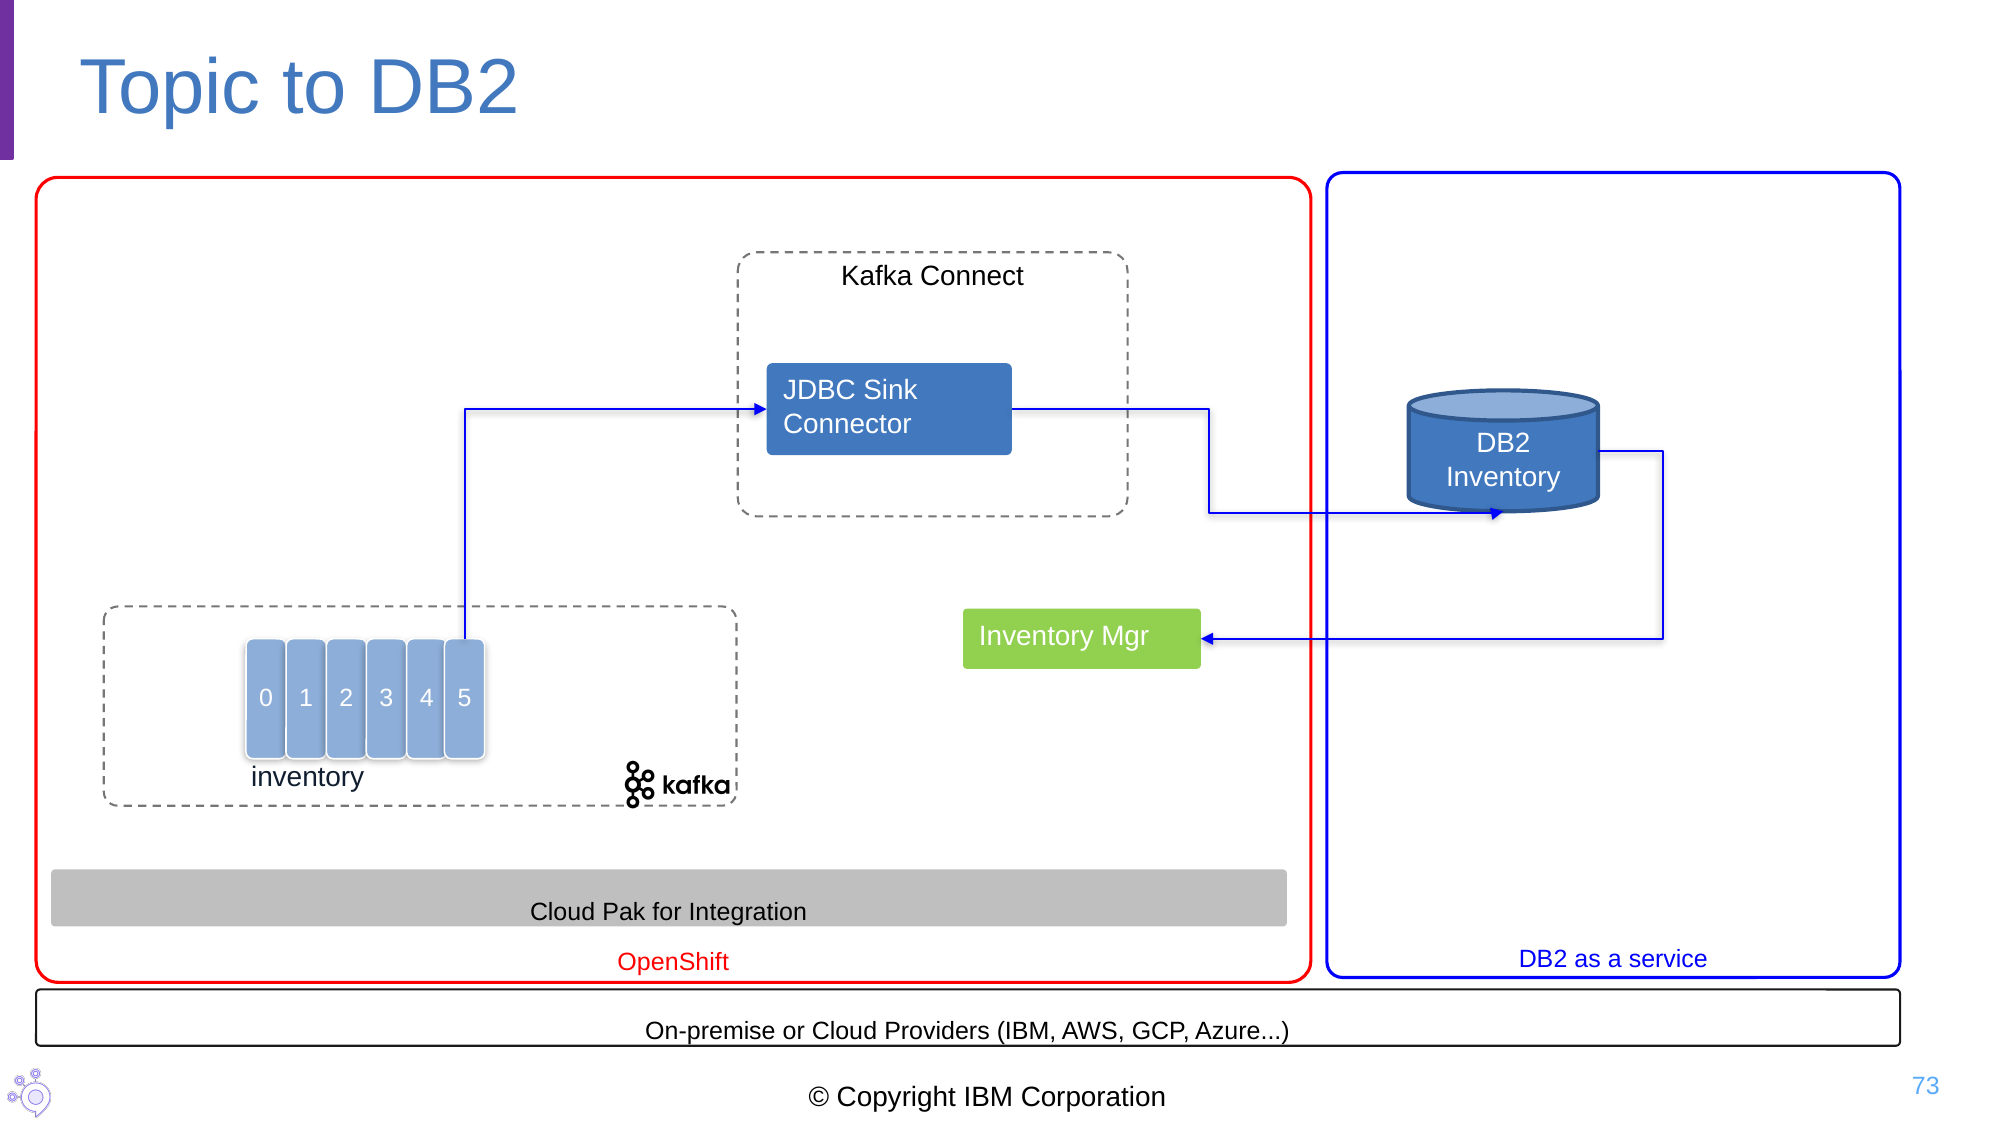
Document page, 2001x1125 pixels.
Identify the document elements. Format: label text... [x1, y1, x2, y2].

text_box OpenShift [36, 177, 1311, 983]
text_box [1011, 408, 1410, 452]
text_box Cloud Pak for Integration [51, 869, 1287, 927]
text_box DB2 as a service [1326, 172, 1900, 978]
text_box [1288, 423, 1416, 727]
slide_number 73 [1867, 1054, 1955, 1115]
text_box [500, 372, 731, 676]
text_box On-premise or Cloud Providers (IBM, AWS, GCP, Azure...) [36, 989, 1901, 1046]
picture [7, 1068, 51, 1118]
picture [616, 752, 737, 816]
text_box Inventory Mgr [960, 606, 1203, 671]
title Topic to DB2 [63, 9, 1901, 155]
